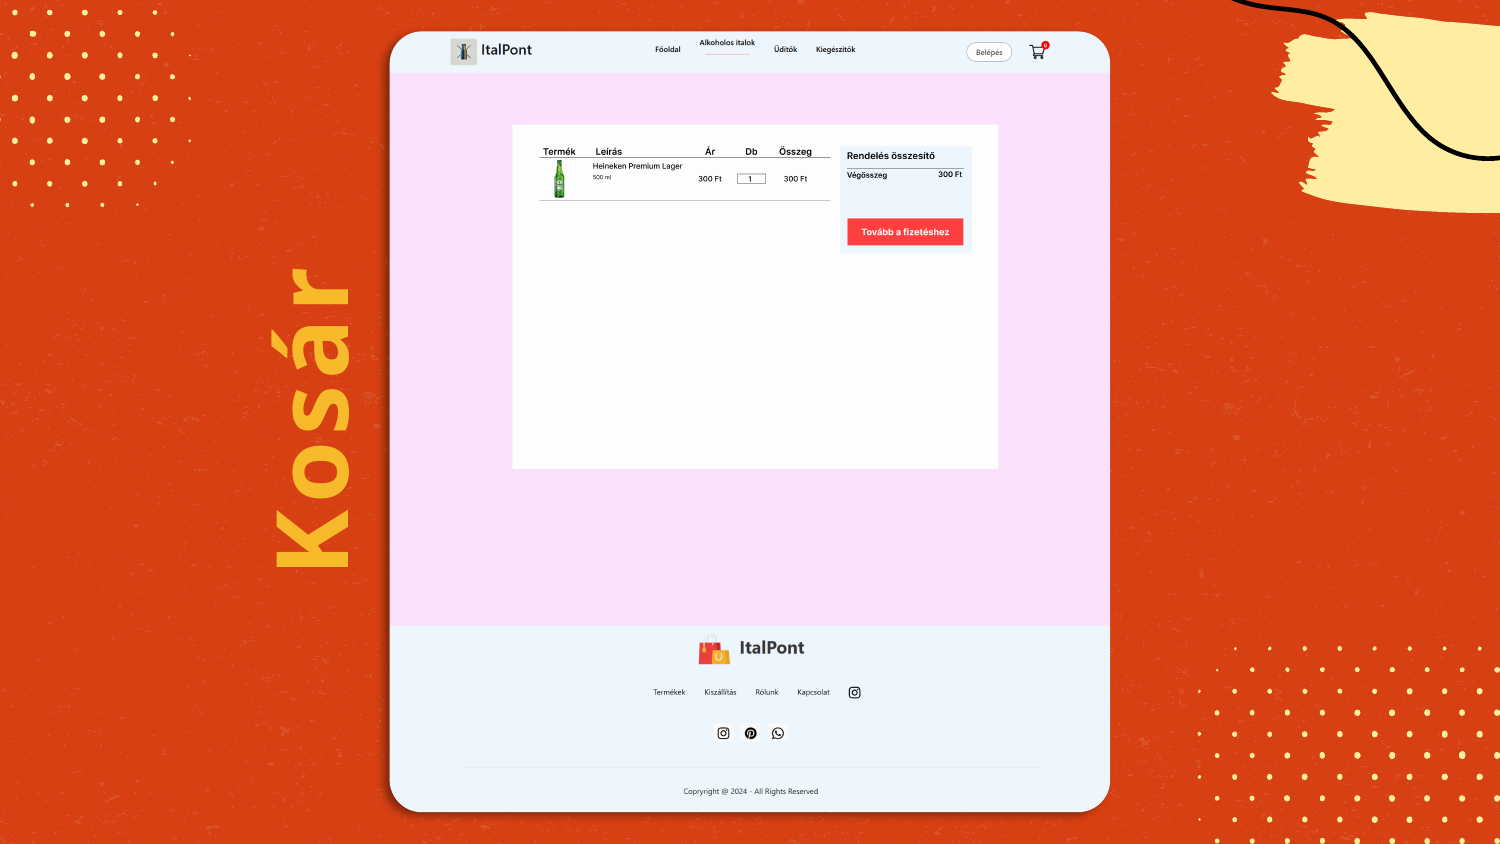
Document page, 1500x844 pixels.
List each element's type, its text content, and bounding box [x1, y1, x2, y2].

picture [389, 31, 1111, 813]
title Kosár [243, 155, 375, 689]
